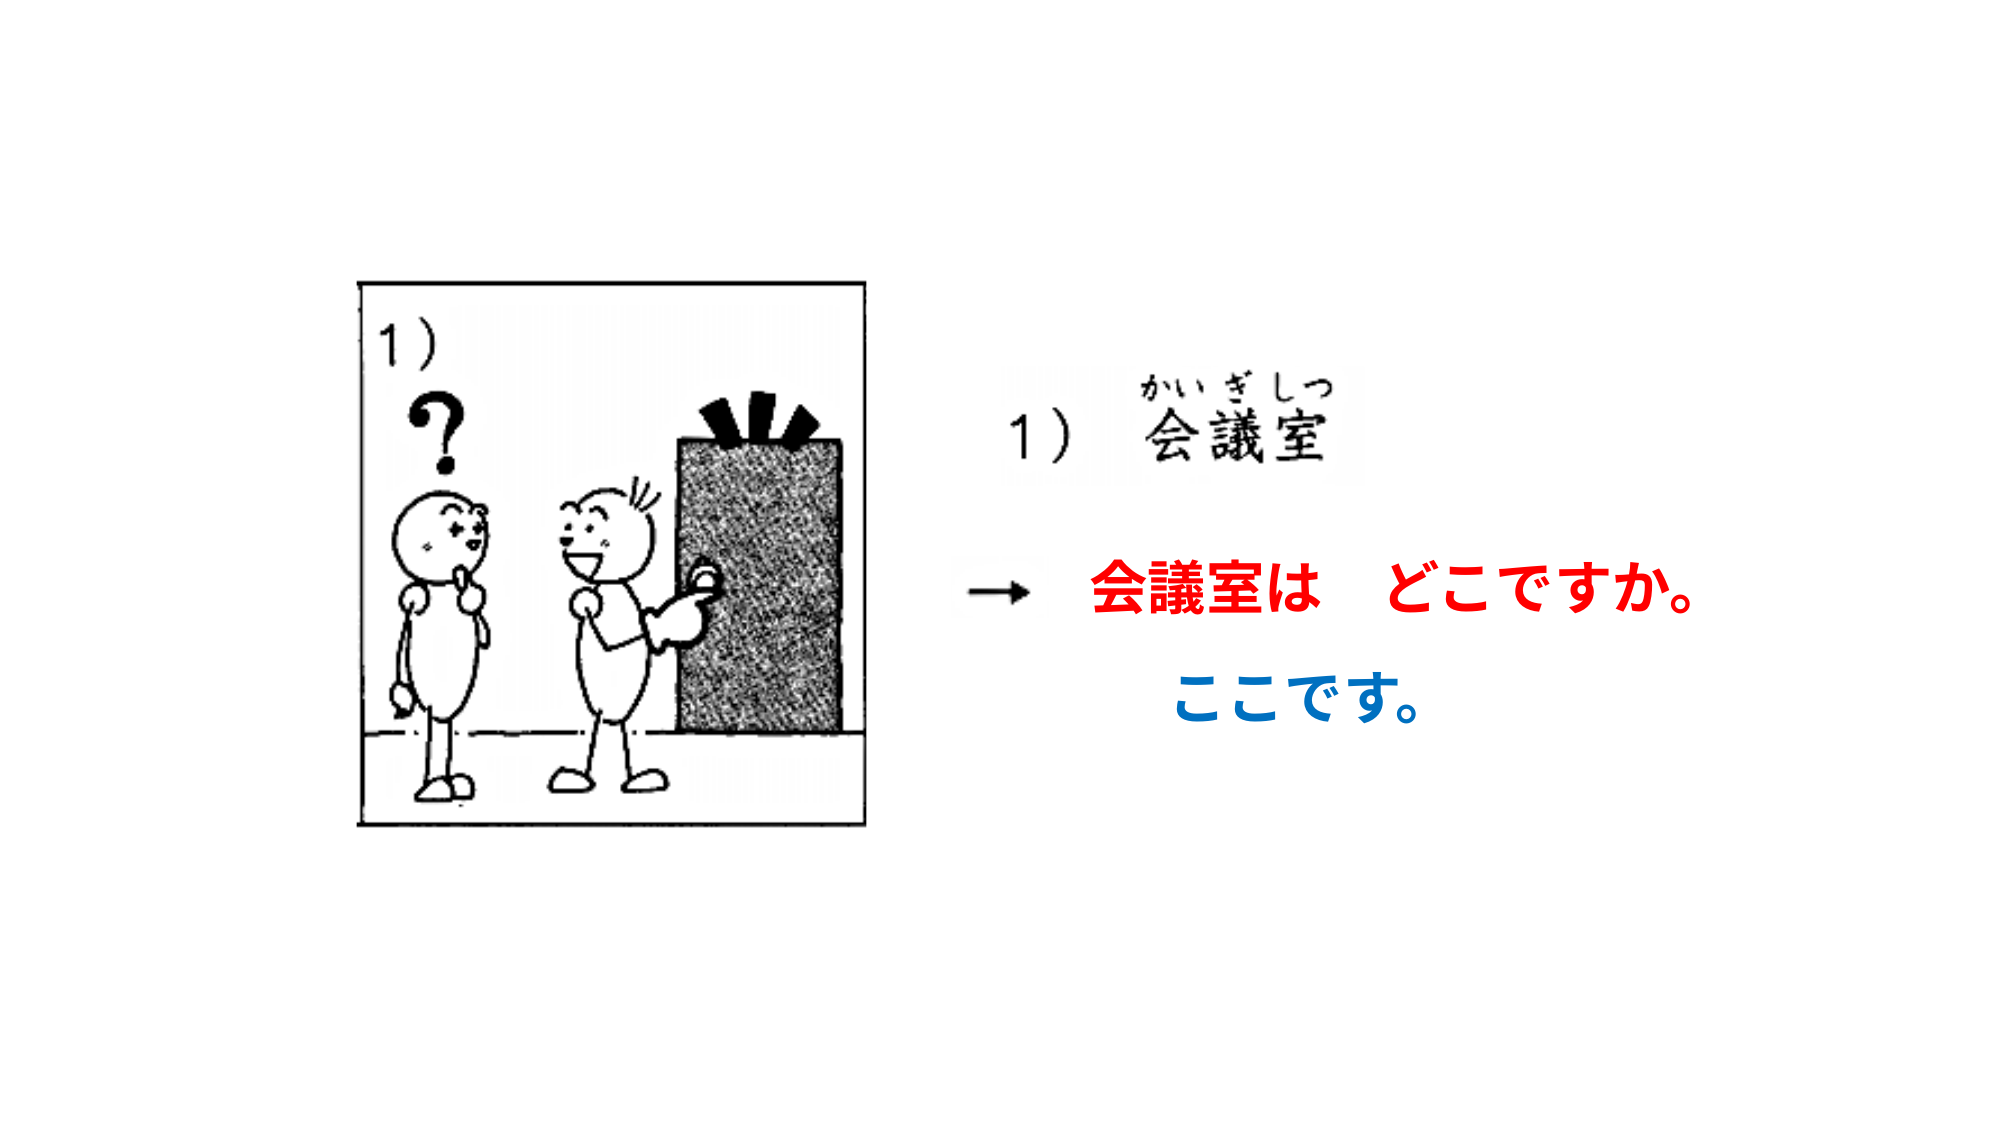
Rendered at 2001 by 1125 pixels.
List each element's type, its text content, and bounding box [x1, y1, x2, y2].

text_box 会議室は どこですか。 [1074, 544, 2000, 629]
picture [951, 556, 1049, 618]
picture [356, 278, 867, 834]
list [999, 365, 1365, 490]
text_box ここです。 [1153, 654, 1599, 739]
